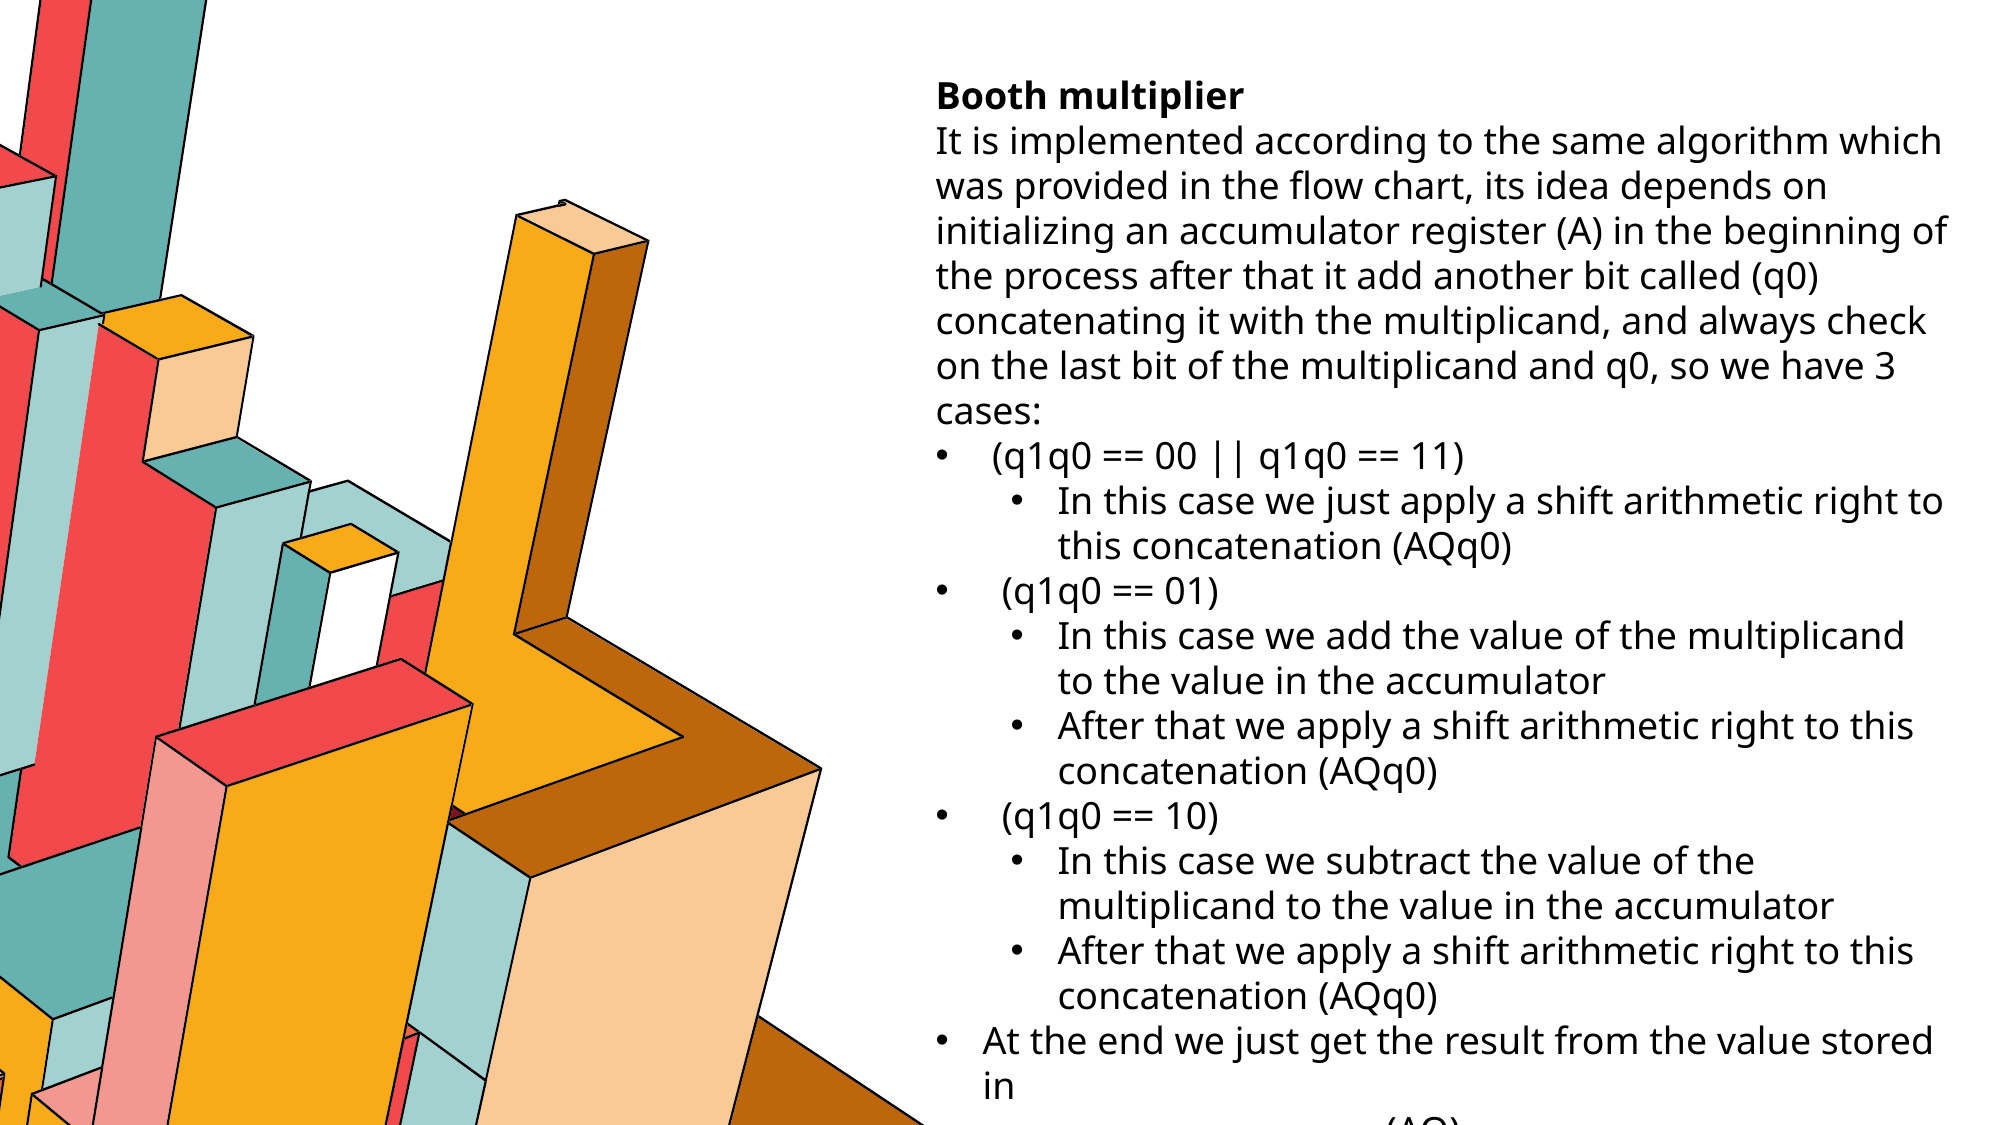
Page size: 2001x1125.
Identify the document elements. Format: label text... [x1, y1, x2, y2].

text_box Booth multiplier It is implemented according to the same algorithm which was provided in the flow chart, its idea depends on initializing an accumulator register (A) in the beginning of the process after that it add another bit called (q0) concatenating it with the multiplicand, and always check on the last bit of the multiplicand and q0, so we have 3 cases: (q1q0 == 00 || q1q0 == 11) In this case we just apply a shift arithmetic right to this concatenation (AQq0) (q1q0 == 01) In this case we add the value of the multiplicand to the value in the accumulator After that we apply a shift arithmetic right to this concatenation (AQq0) (q1q0 == 10) In this case we subtract the value of the multiplicand to the value in the accumulator After that we apply a shift arithmetic right to this concatenation (AQq0) At the end we just get the result from the value stored in (AQ). [920, 19, 1965, 1125]
